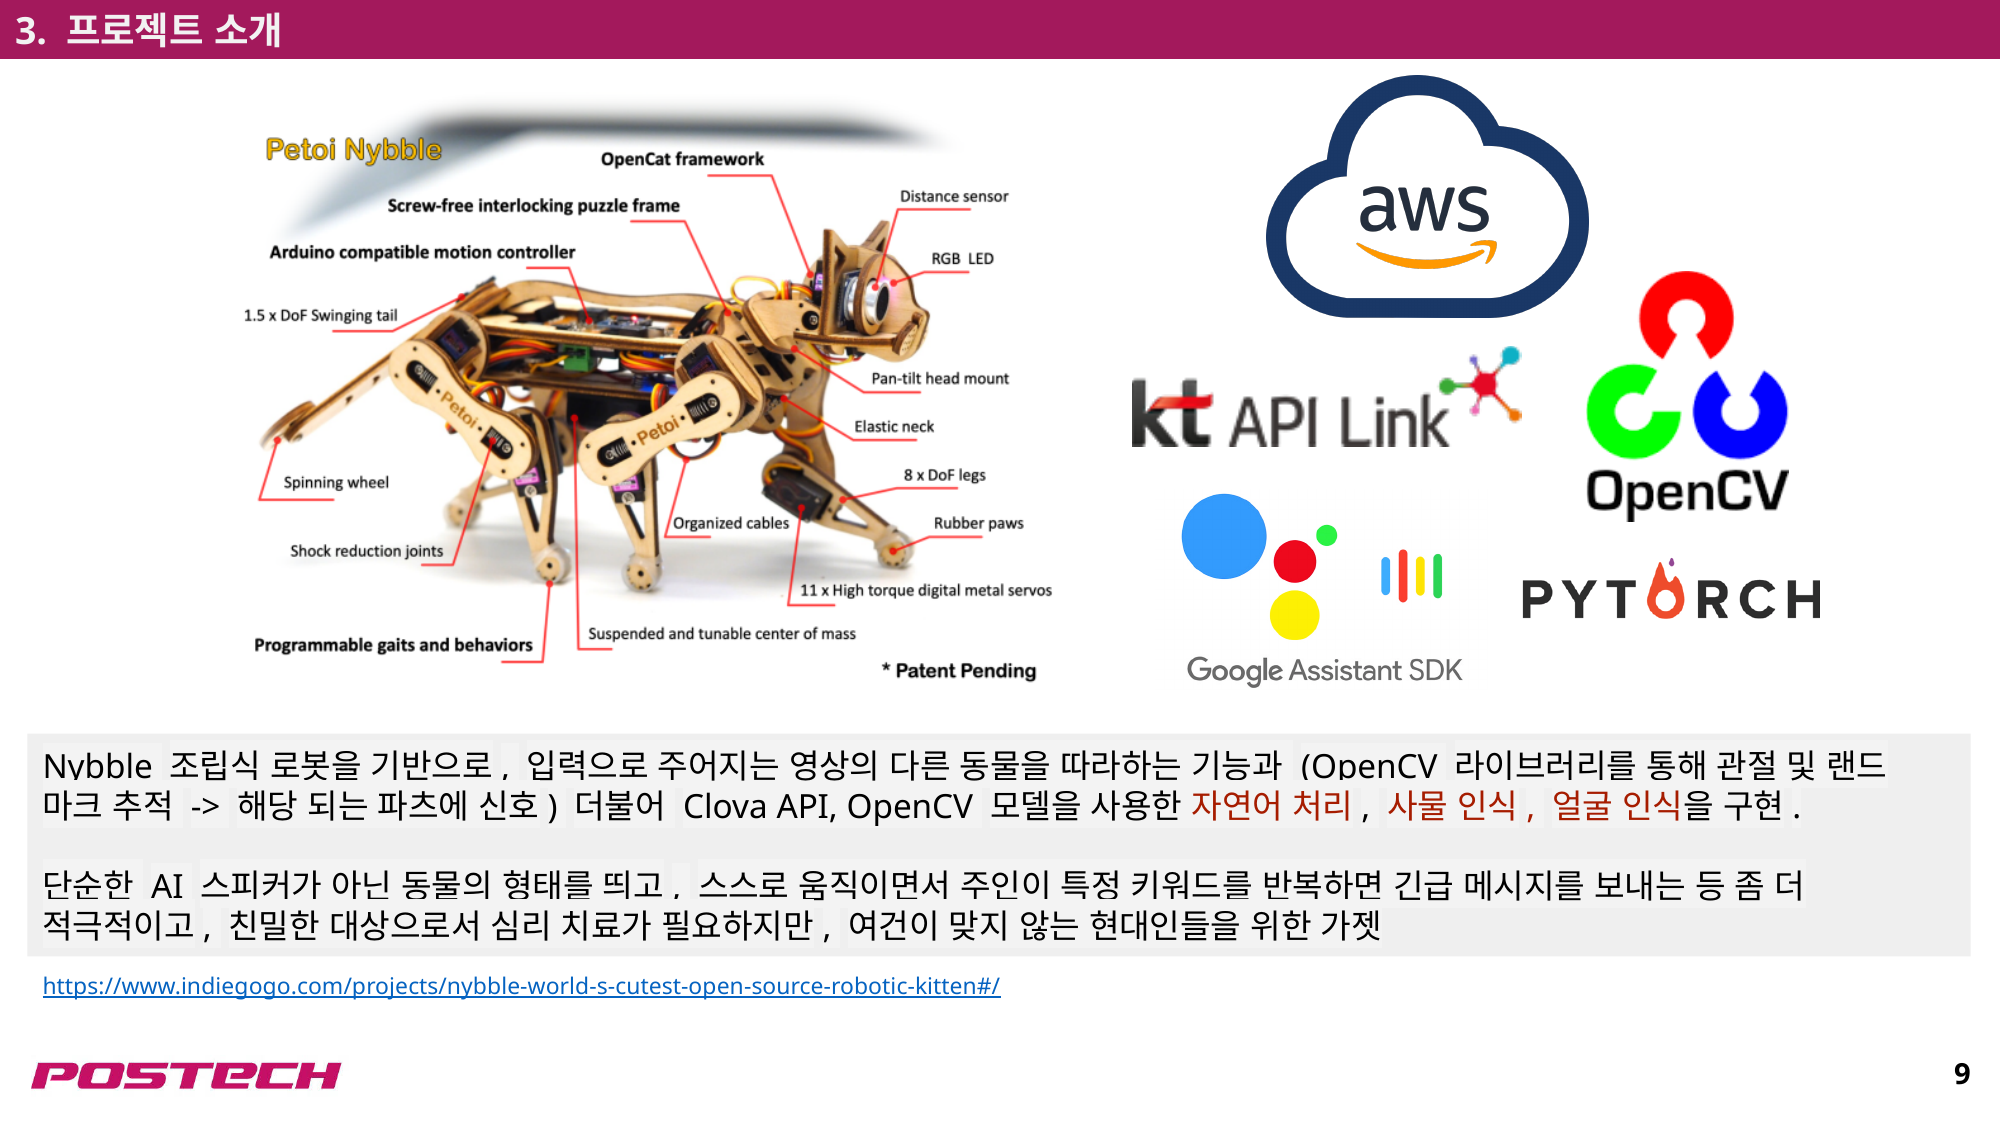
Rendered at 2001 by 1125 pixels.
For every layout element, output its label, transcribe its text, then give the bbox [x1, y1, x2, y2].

slide_number ‹#› [1535, 1044, 1986, 1105]
text_box Nybble 조립식 로봇을 기반으로, 입력으로 주어지는 영상의 다른 동물을 따라하는 기능과 (OpenCV 라이브러리를 통해 관절 및 랜드 마크 추적 -> 해당 되는 파츠에 신호) 더불어 Clova API, OpenCV 모델을 사용한 자연어 처리, 사물 인식, 얼굴 인식을 구현. 단순한 AI 스피커가 아닌 동물의 형태를 띄고, 스스로 움직이면서 주인이 특정 키워드를 반복하면 긴급 메시지를 보내는 등 좀 더 적극적이고, 친밀한 대상으로서 심리 치료가 필요하지만, 여건이 맞지 않는 현대인들을 위한 가젯 [27, 733, 1971, 957]
picture [0, 1024, 365, 1125]
picture [211, 83, 1091, 709]
picture [1266, 75, 1789, 522]
text_box 3. 프로젝트 소개 [0, 0, 2000, 59]
picture [1154, 489, 1488, 691]
text_box https://www.indiegogo.com/projects/nybble-world-s-cutest-open-source-robotic-kitten#/ [27, 956, 1544, 1066]
picture [1521, 549, 1820, 637]
picture [1131, 345, 1523, 447]
